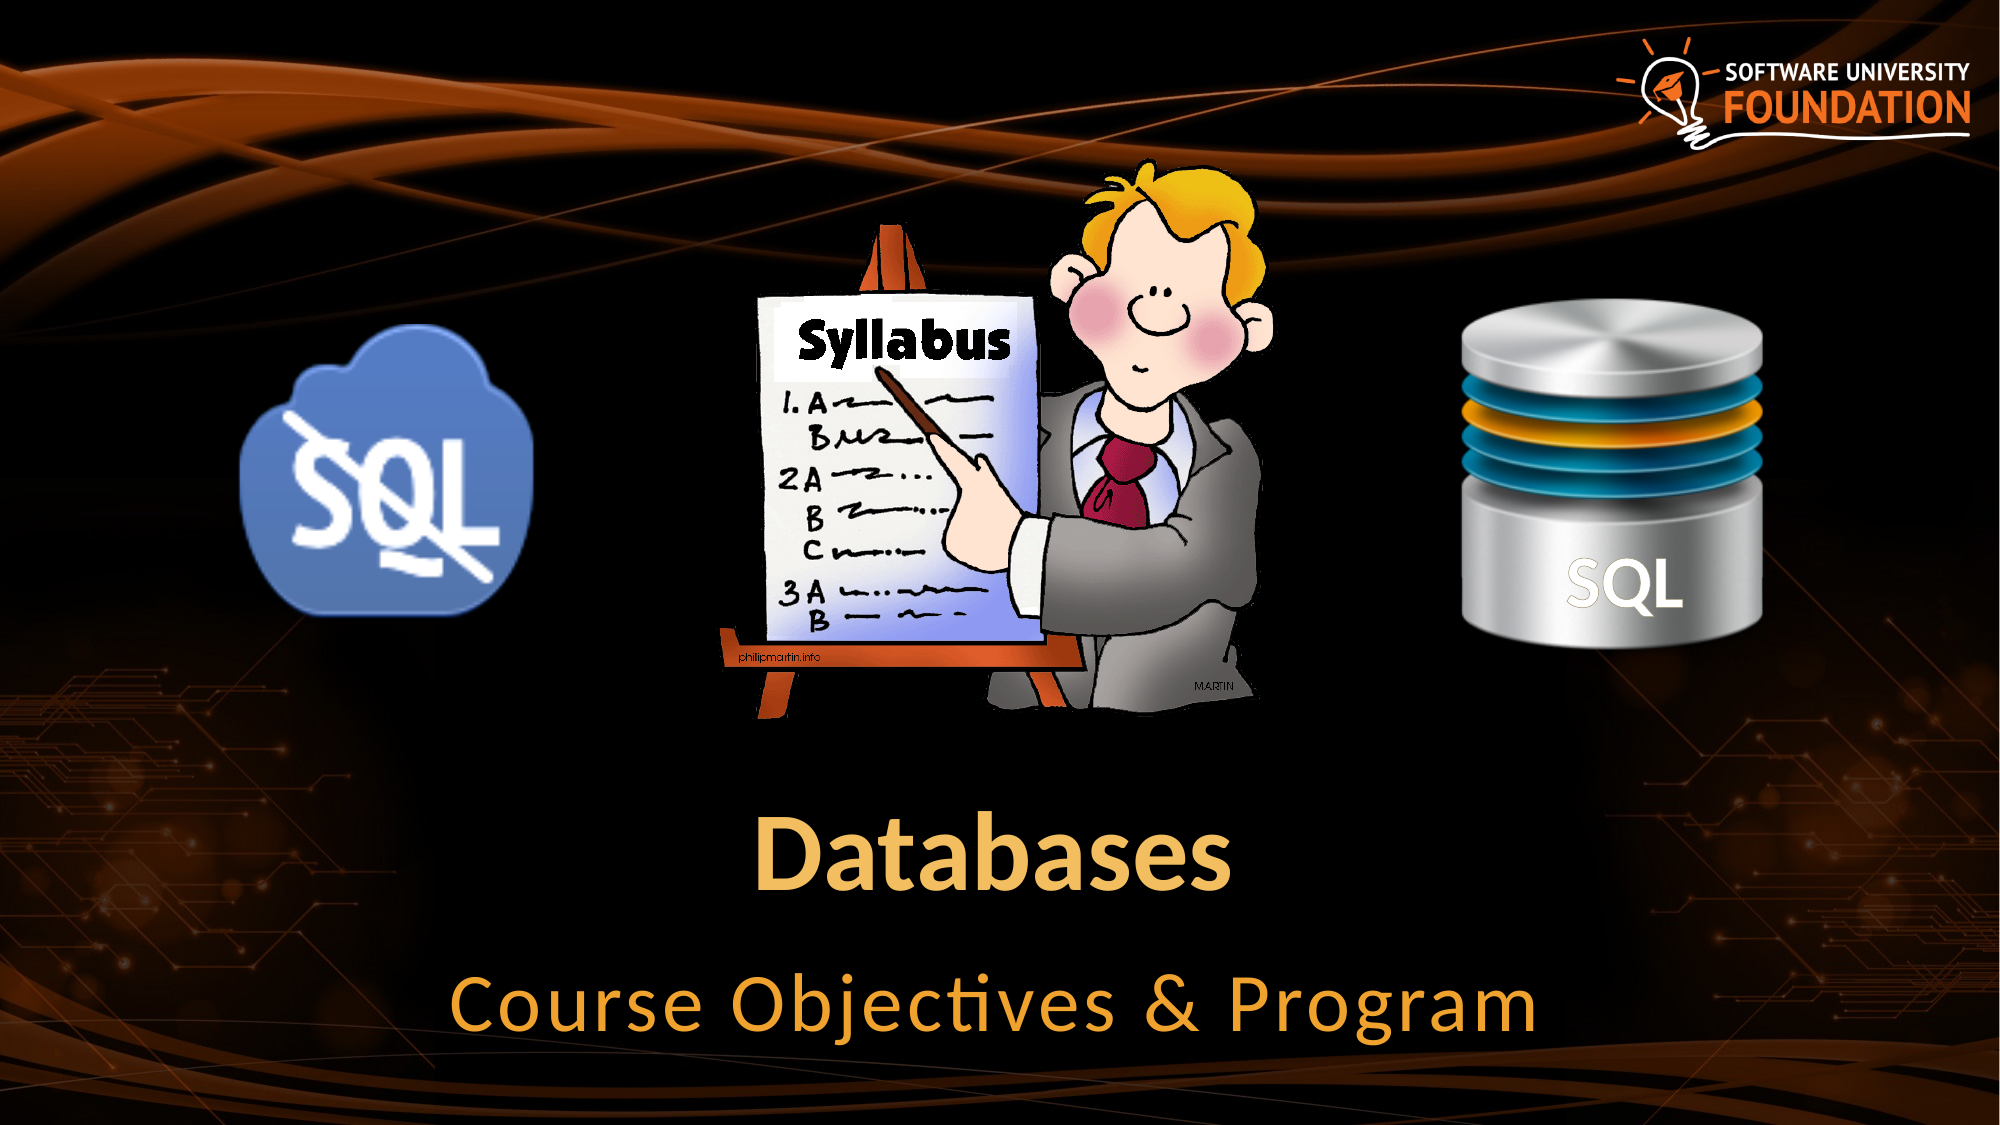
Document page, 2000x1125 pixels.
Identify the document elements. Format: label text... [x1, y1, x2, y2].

picture [0, 0, 2000, 1125]
title Databases [174, 791, 1813, 919]
list Course Objectives & Program [262, 937, 1729, 1050]
